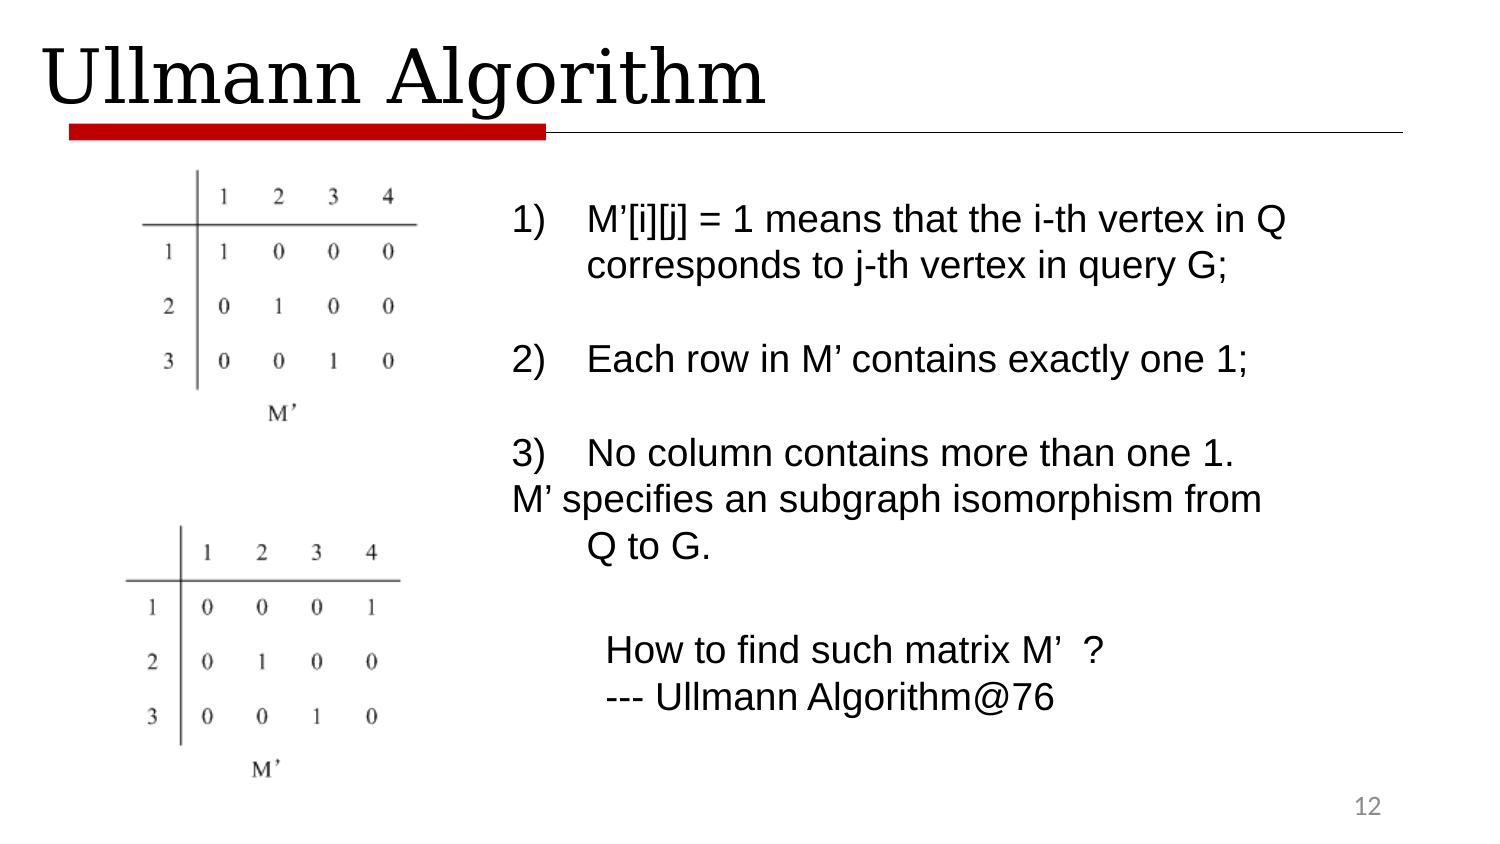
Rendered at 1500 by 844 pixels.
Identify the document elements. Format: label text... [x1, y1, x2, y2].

text_box M’[i][j] = 1 means that the i-th vertex in Q corresponds to j-th vertex in query G; Each row in M’ contains exactly one 1; No column contains more than one 1. M’ specifies an subgraph isomorphism from Q to G. [496, 185, 1317, 575]
text_box [68, 123, 547, 132]
text_box [68, 133, 547, 142]
title Ullmann Algorithm [24, 0, 1319, 161]
slide_number 12 [1059, 782, 1397, 827]
text_box How to find such matrix M’ ? --- Ullmann Algorithm@76 [590, 616, 1185, 726]
picture [125, 169, 418, 785]
